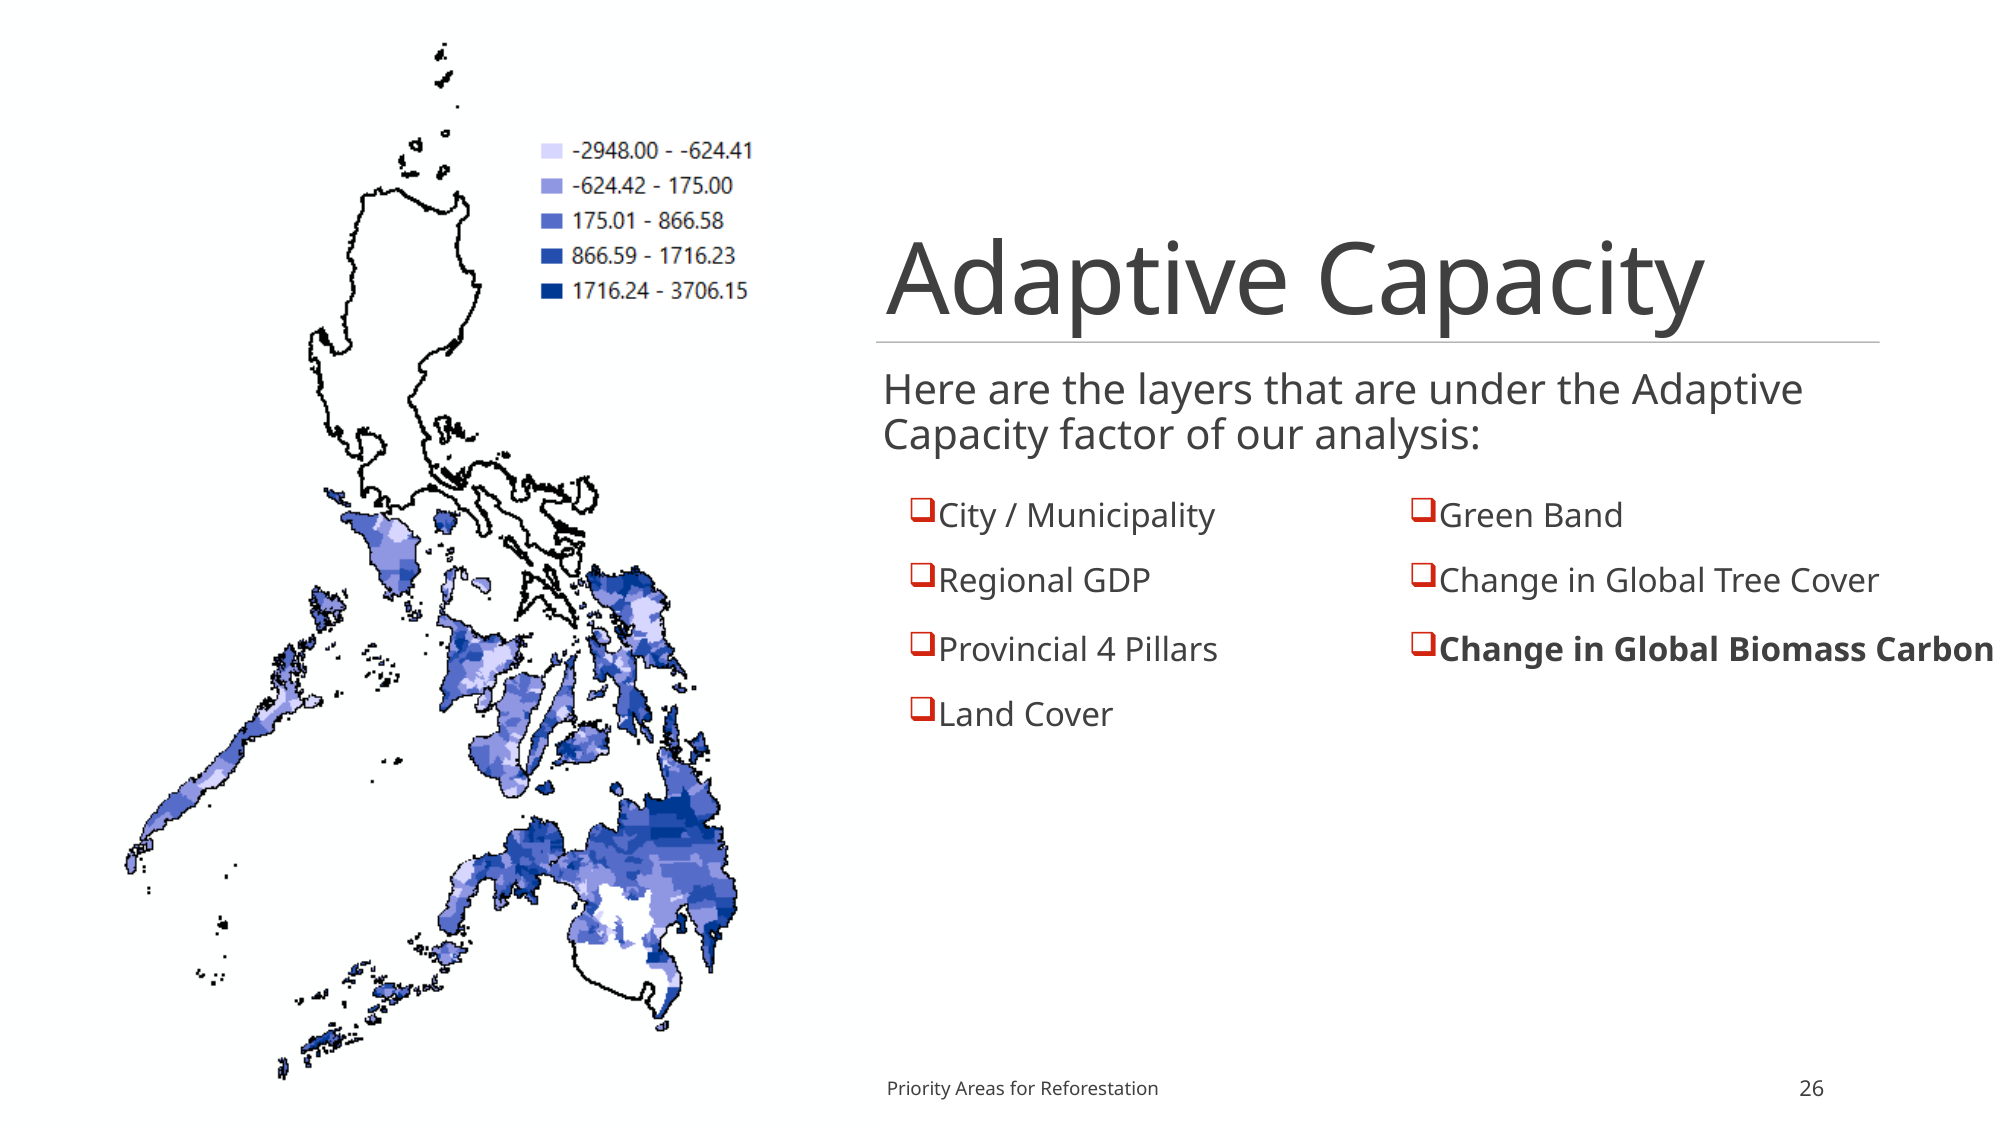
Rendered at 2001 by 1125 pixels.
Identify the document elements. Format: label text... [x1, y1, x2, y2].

text_box Provincial 4 Pillars [908, 625, 1408, 690]
text_box [883, 0, 2000, 1040]
text_box Land Cover [908, 690, 1410, 756]
slide_number 26 [1624, 1059, 1840, 1120]
footer Priority Areas for Reforestation [885, 1057, 1486, 1118]
picture [0, 0, 877, 1125]
text_box Change in Global Tree Cover [1409, 556, 1910, 622]
title Adaptive Capacity [885, 104, 1895, 343]
text_box Green Band [1409, 491, 1944, 557]
text_box [885, 1040, 2000, 1125]
text_box City / Municipality [908, 491, 1409, 556]
text_box Change in Global Biomass Carbon [1408, 625, 2000, 691]
list Here are the layers that are under the Adaptive Capacity factor of our analysis: [885, 360, 1895, 480]
text_box Regional GDP [908, 556, 1409, 622]
